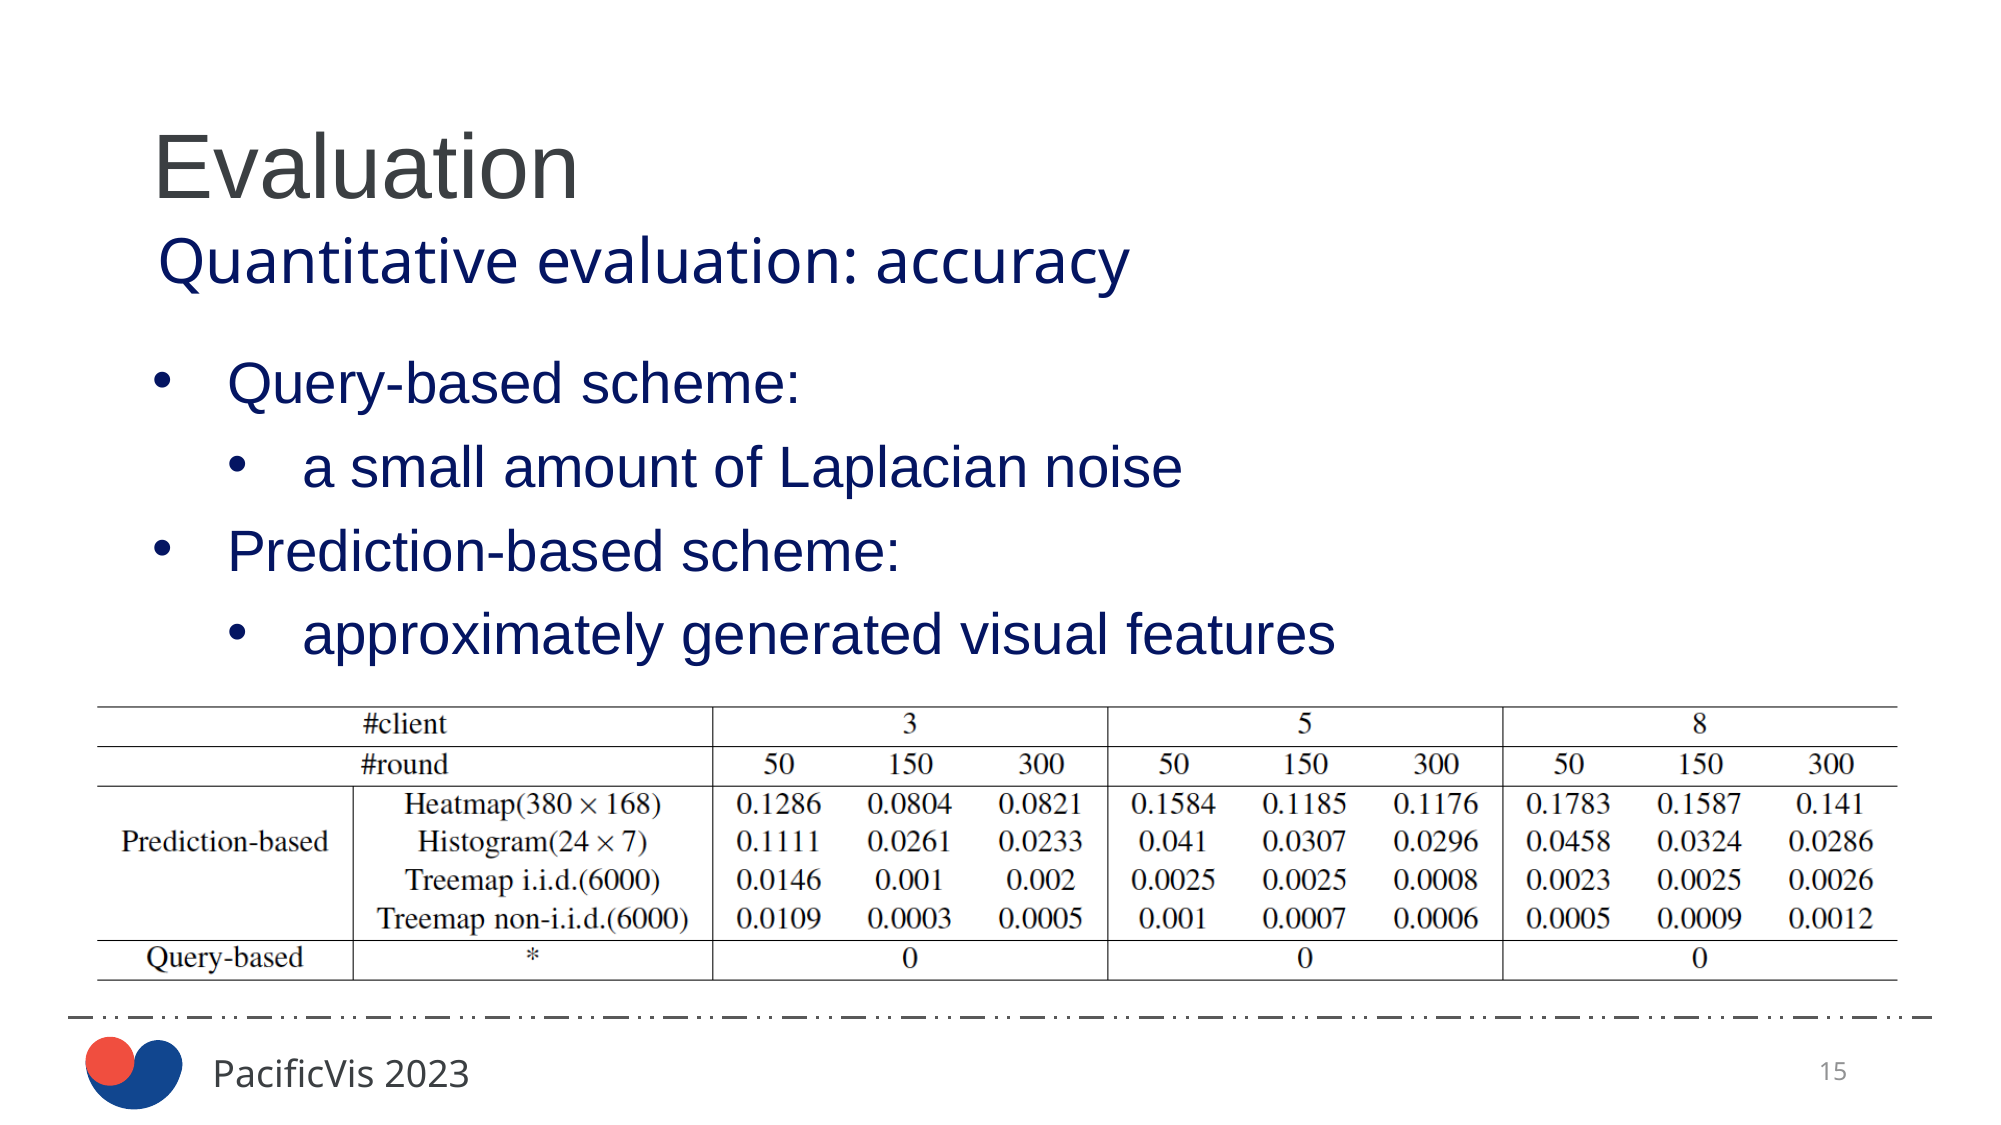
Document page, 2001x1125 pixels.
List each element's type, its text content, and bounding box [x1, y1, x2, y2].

picture [90, 695, 1910, 989]
text_box Query-based scheme: a small amount of Laplacian noise Prediction-based scheme: approximately generated visual features [137, 323, 1995, 759]
text_box Quantitative evaluation: accuracy [142, 213, 1891, 304]
title Evaluation [137, 59, 1863, 278]
slide_number 15 [1412, 1042, 1863, 1103]
